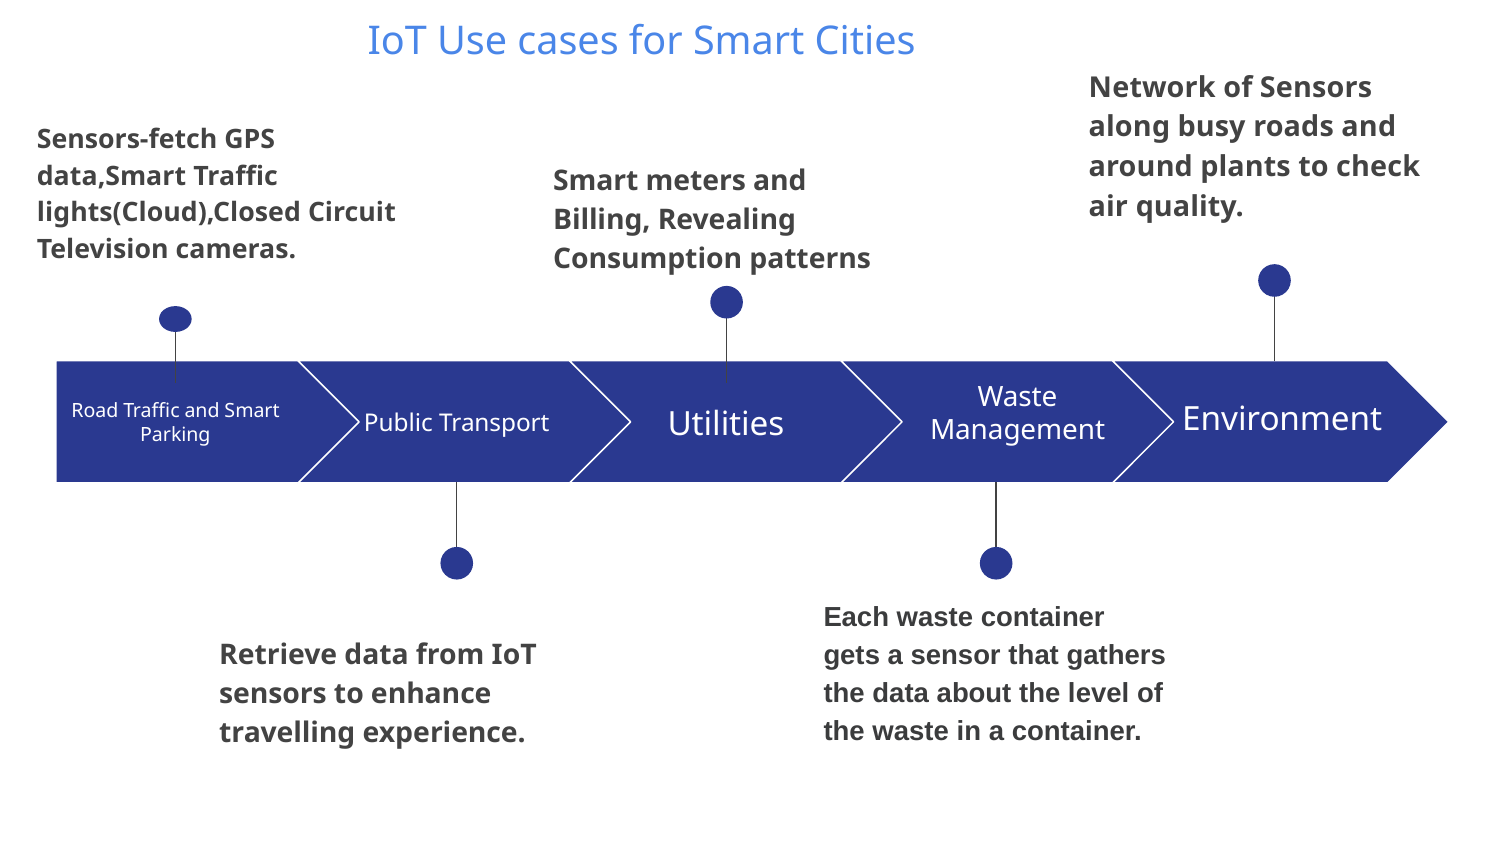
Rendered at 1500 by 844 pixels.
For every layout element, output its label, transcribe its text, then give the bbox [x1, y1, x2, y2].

list Each waste container gets a sensor that gathers the data about the level of the waste in a container. [808, 579, 1184, 773]
list Smart meters and Billing, Revealing Consumption patterns [538, 142, 906, 291]
list Public Transport [348, 383, 565, 461]
text_box [1147, 397, 1166, 447]
text_box [840, 435, 1133, 484]
list Road Traffic and Smart Parking [55, 383, 295, 461]
text_box [840, 360, 1113, 408]
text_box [709, 285, 744, 384]
text_box [569, 360, 888, 484]
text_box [158, 305, 192, 384]
list Utilities [618, 383, 834, 461]
list Waste Management [888, 363, 1147, 461]
list Environment [1166, 373, 1398, 461]
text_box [440, 481, 474, 580]
text_box [1112, 360, 1449, 484]
text_box [297, 360, 618, 484]
text_box [55, 360, 348, 484]
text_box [1257, 263, 1292, 362]
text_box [979, 481, 1013, 580]
list Sensors-fetch GPS data,Smart Traffic lights(Cloud),Closed Circuit Television cameras. [21, 101, 414, 295]
list Retrieve data from IoT sensors to enhance travelling experience. [204, 616, 572, 766]
text_box IoT Use cases for Smart Cities [127, 0, 1222, 78]
list Network of Sensors along busy roads and around plants to check air quality. [1073, 48, 1442, 242]
